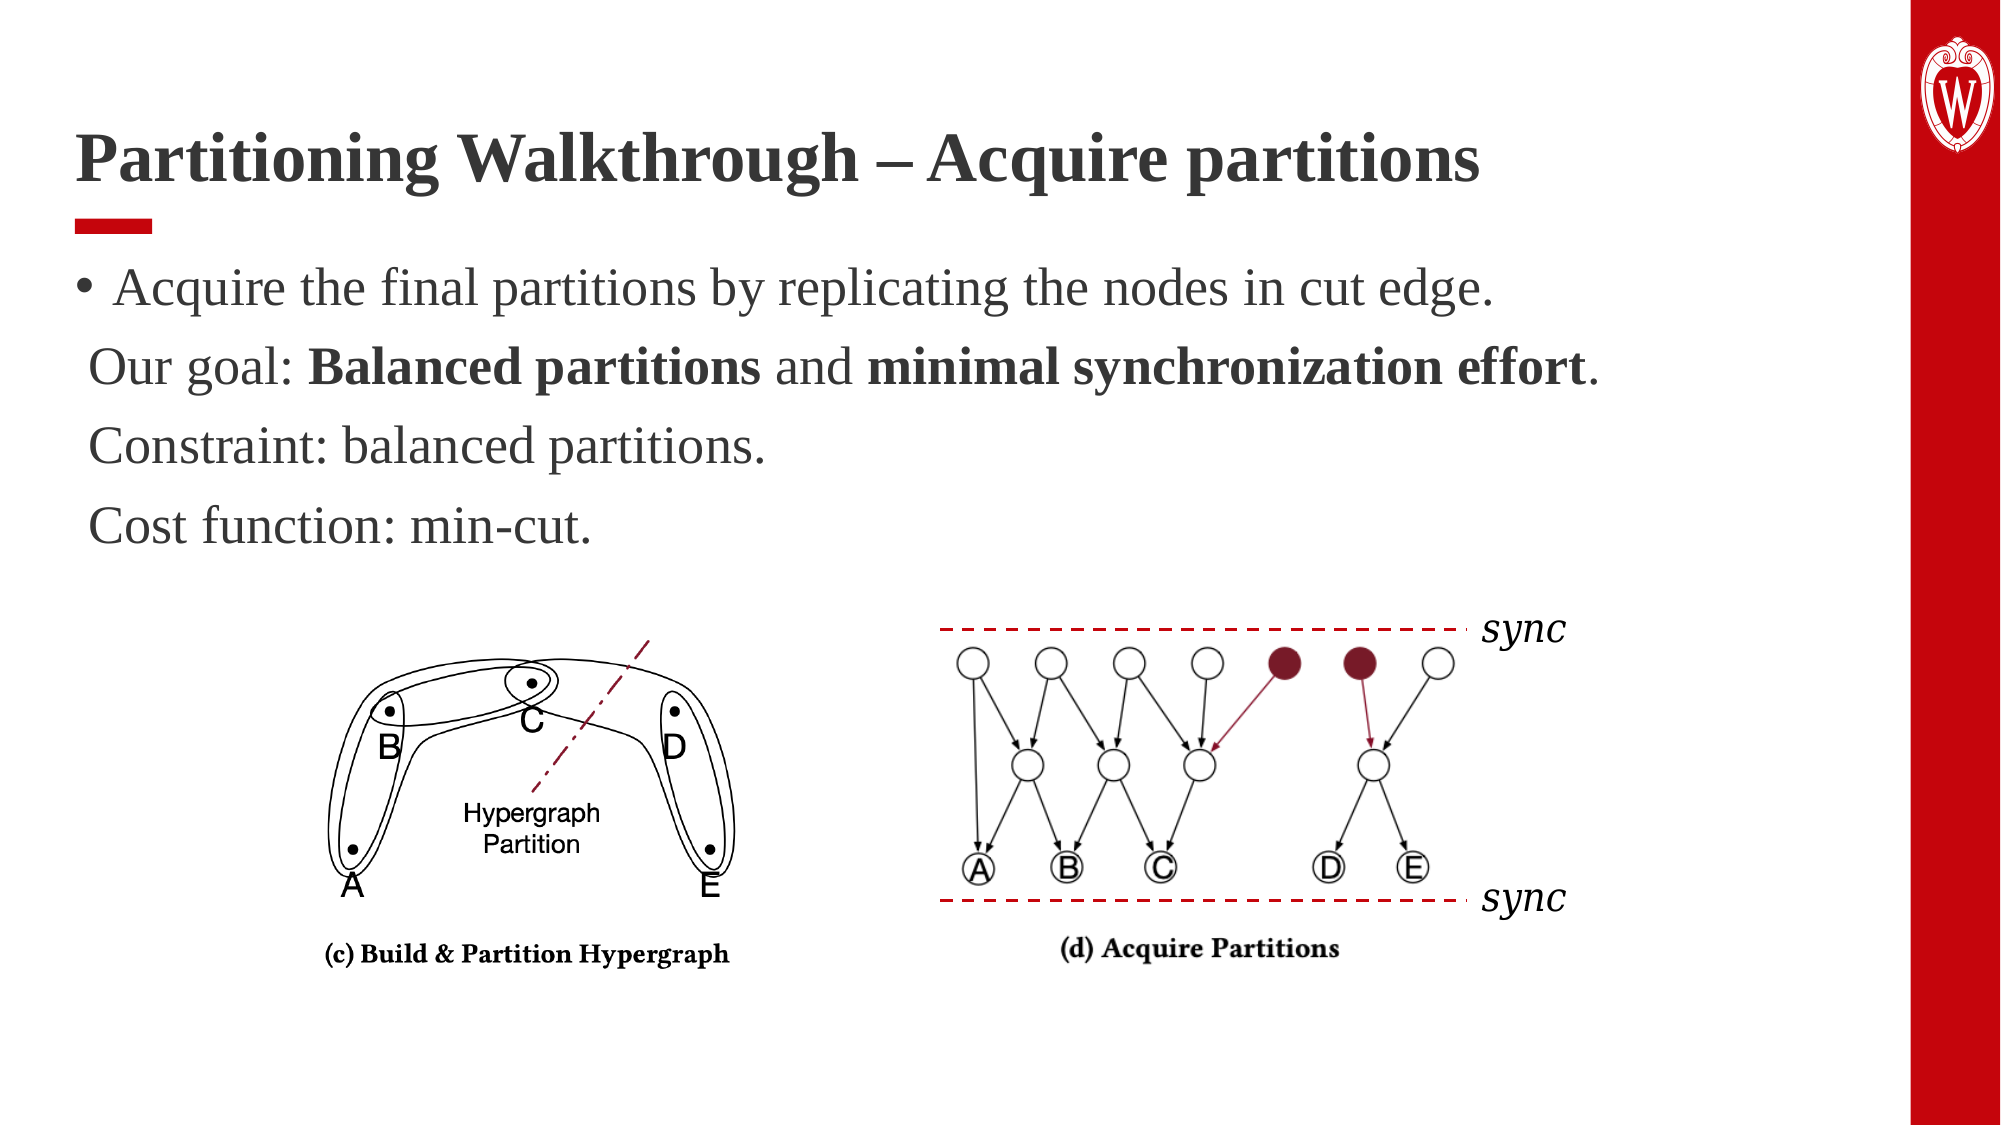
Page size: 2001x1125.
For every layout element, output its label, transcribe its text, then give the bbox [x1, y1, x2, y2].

picture [312, 629, 742, 981]
picture [939, 630, 1467, 900]
picture [1920, 36, 1995, 154]
picture [939, 901, 1467, 981]
title Partitioning Walkthrough – Acquire partitions [75, 111, 1863, 197]
